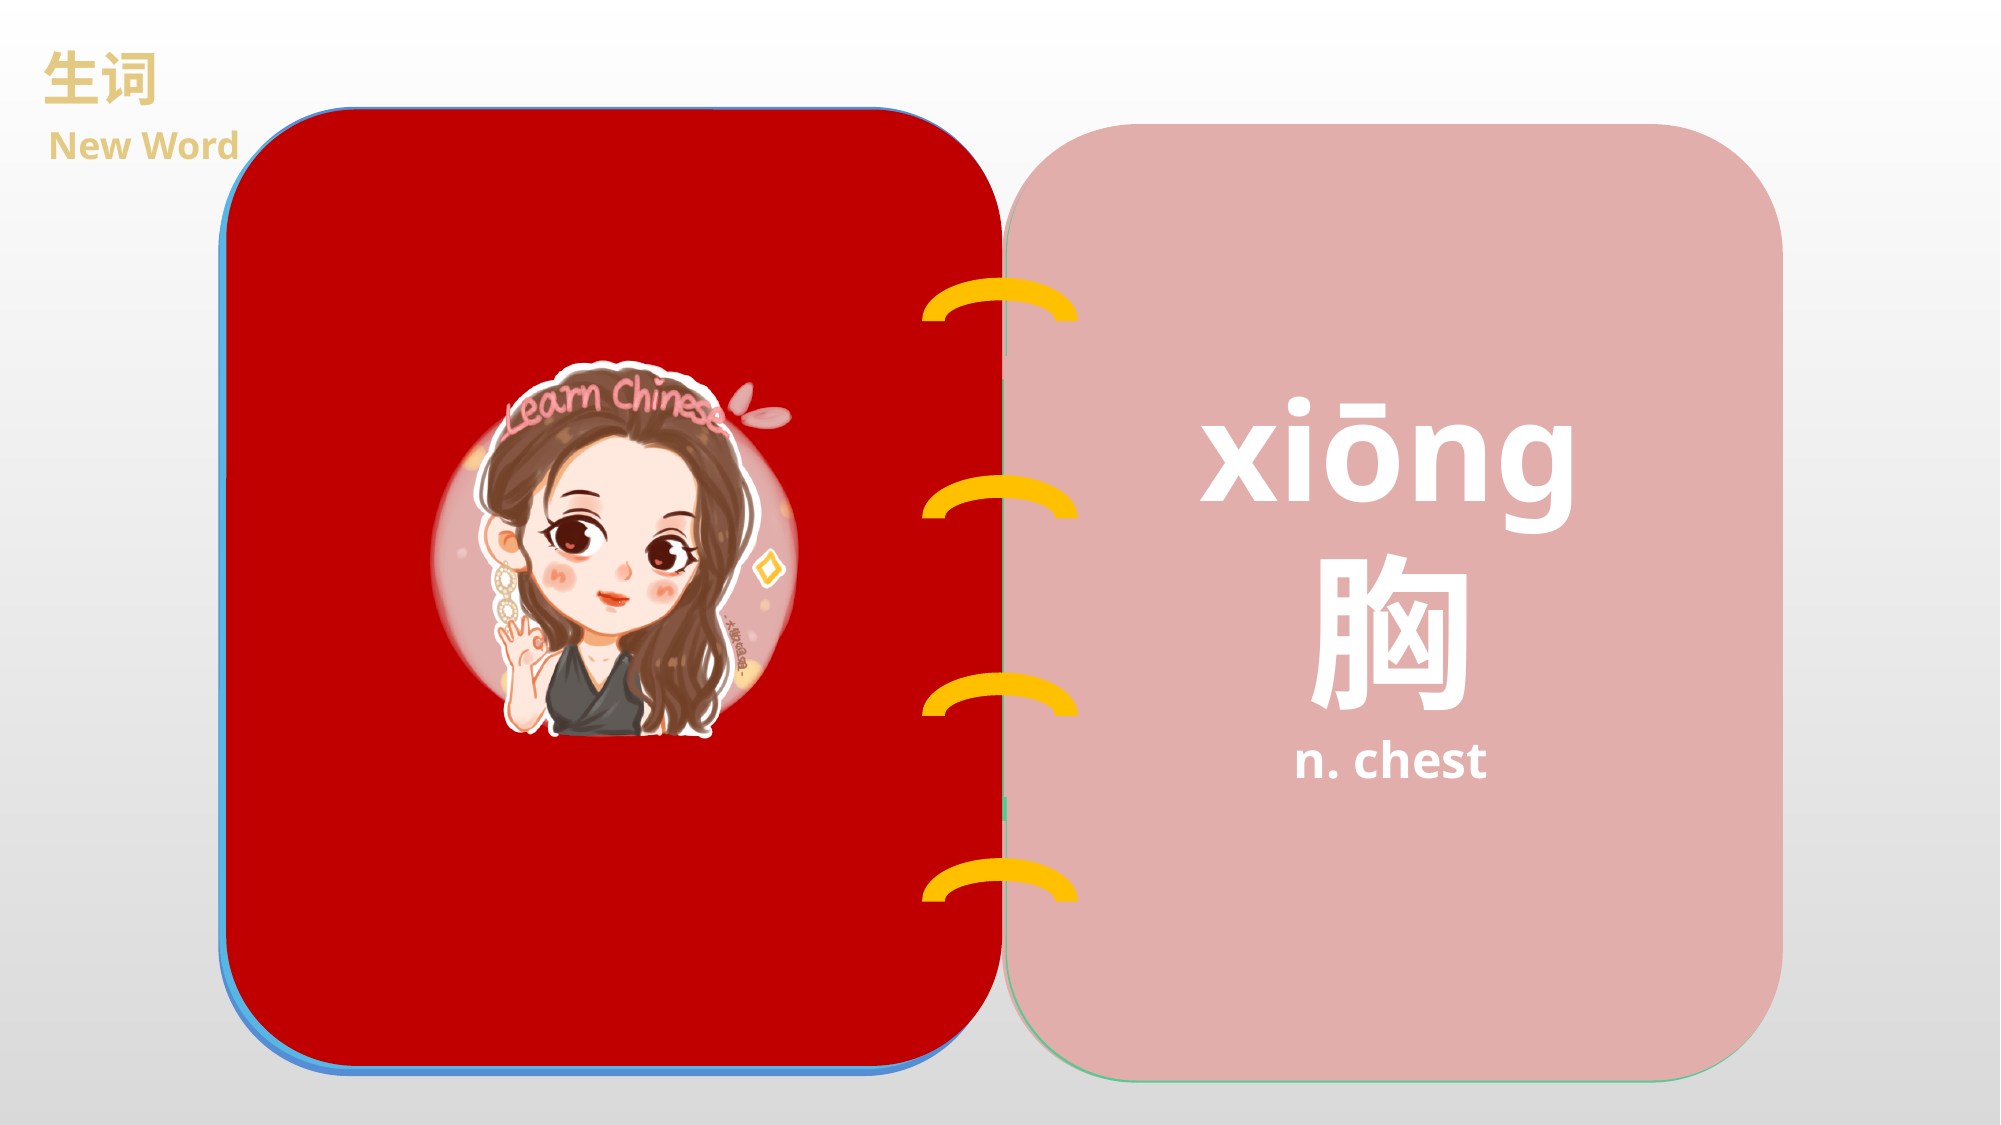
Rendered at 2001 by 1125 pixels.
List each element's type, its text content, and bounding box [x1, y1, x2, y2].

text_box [1004, 125, 1782, 1080]
text_box New Word [33, 115, 220, 175]
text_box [227, 110, 1002, 1065]
text_box 生词 [27, 35, 174, 120]
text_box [225, 107, 1000, 113]
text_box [219, 116, 994, 1071]
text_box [923, 278, 1077, 942]
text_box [1002, 120, 1781, 127]
